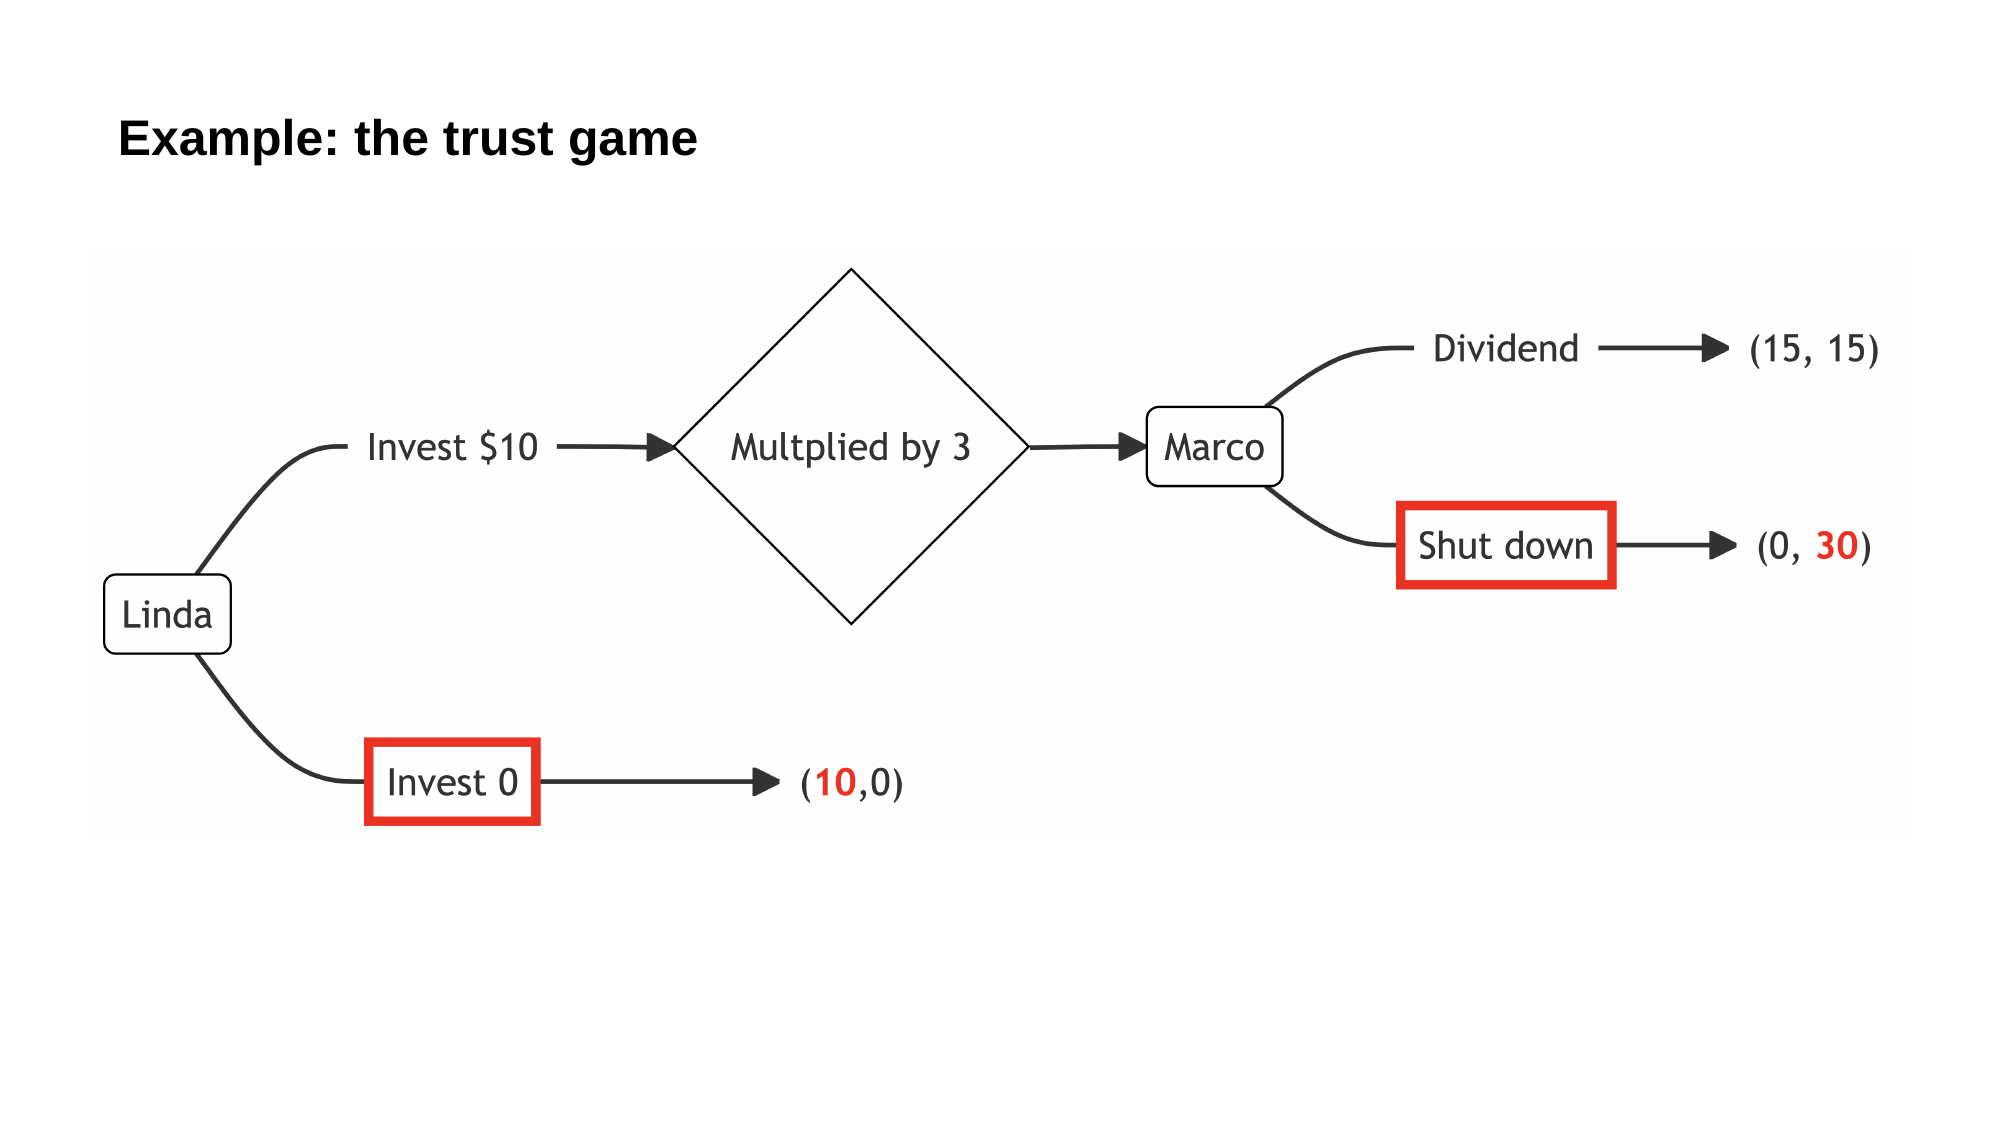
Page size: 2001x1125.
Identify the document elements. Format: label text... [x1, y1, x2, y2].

title Example: the trust game [102, 96, 1797, 174]
picture [85, 250, 1915, 838]
